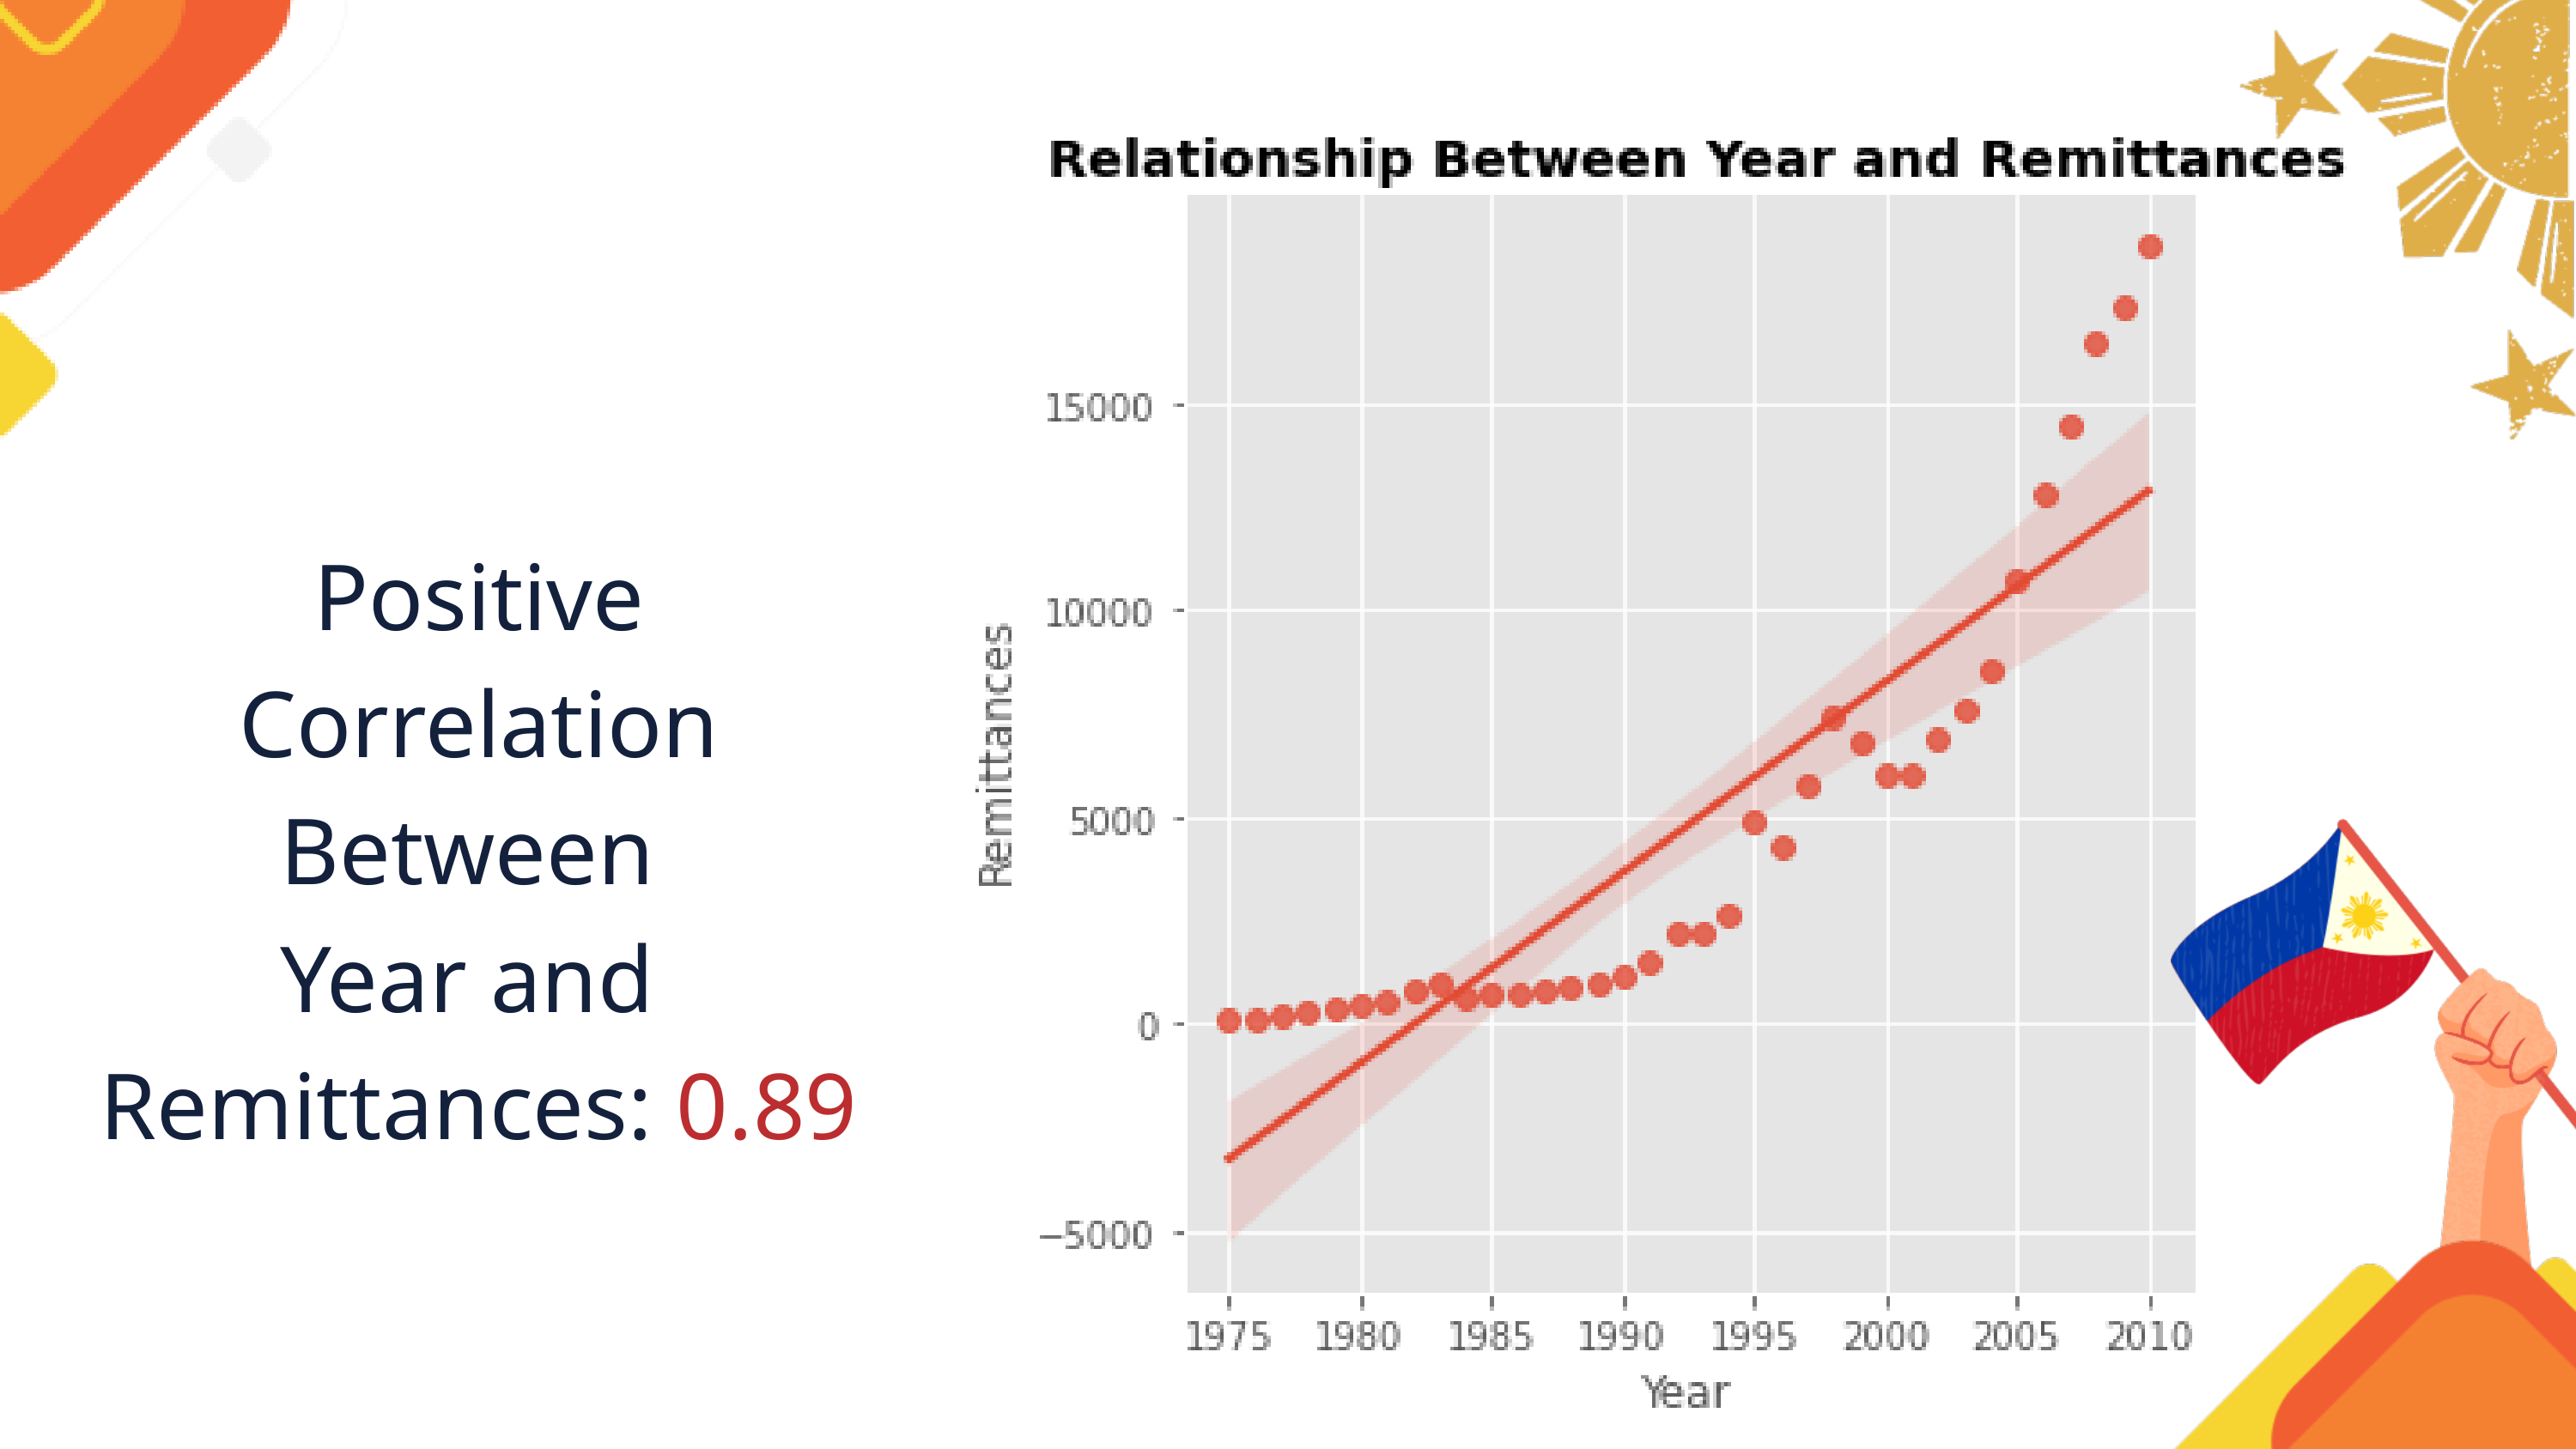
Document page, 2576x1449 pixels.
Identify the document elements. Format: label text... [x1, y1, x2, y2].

picture [0, 0, 613, 440]
text_box Positive Correlation Between Year and Remittances: 0.89 [75, 521, 884, 1158]
picture [951, 0, 2576, 1449]
